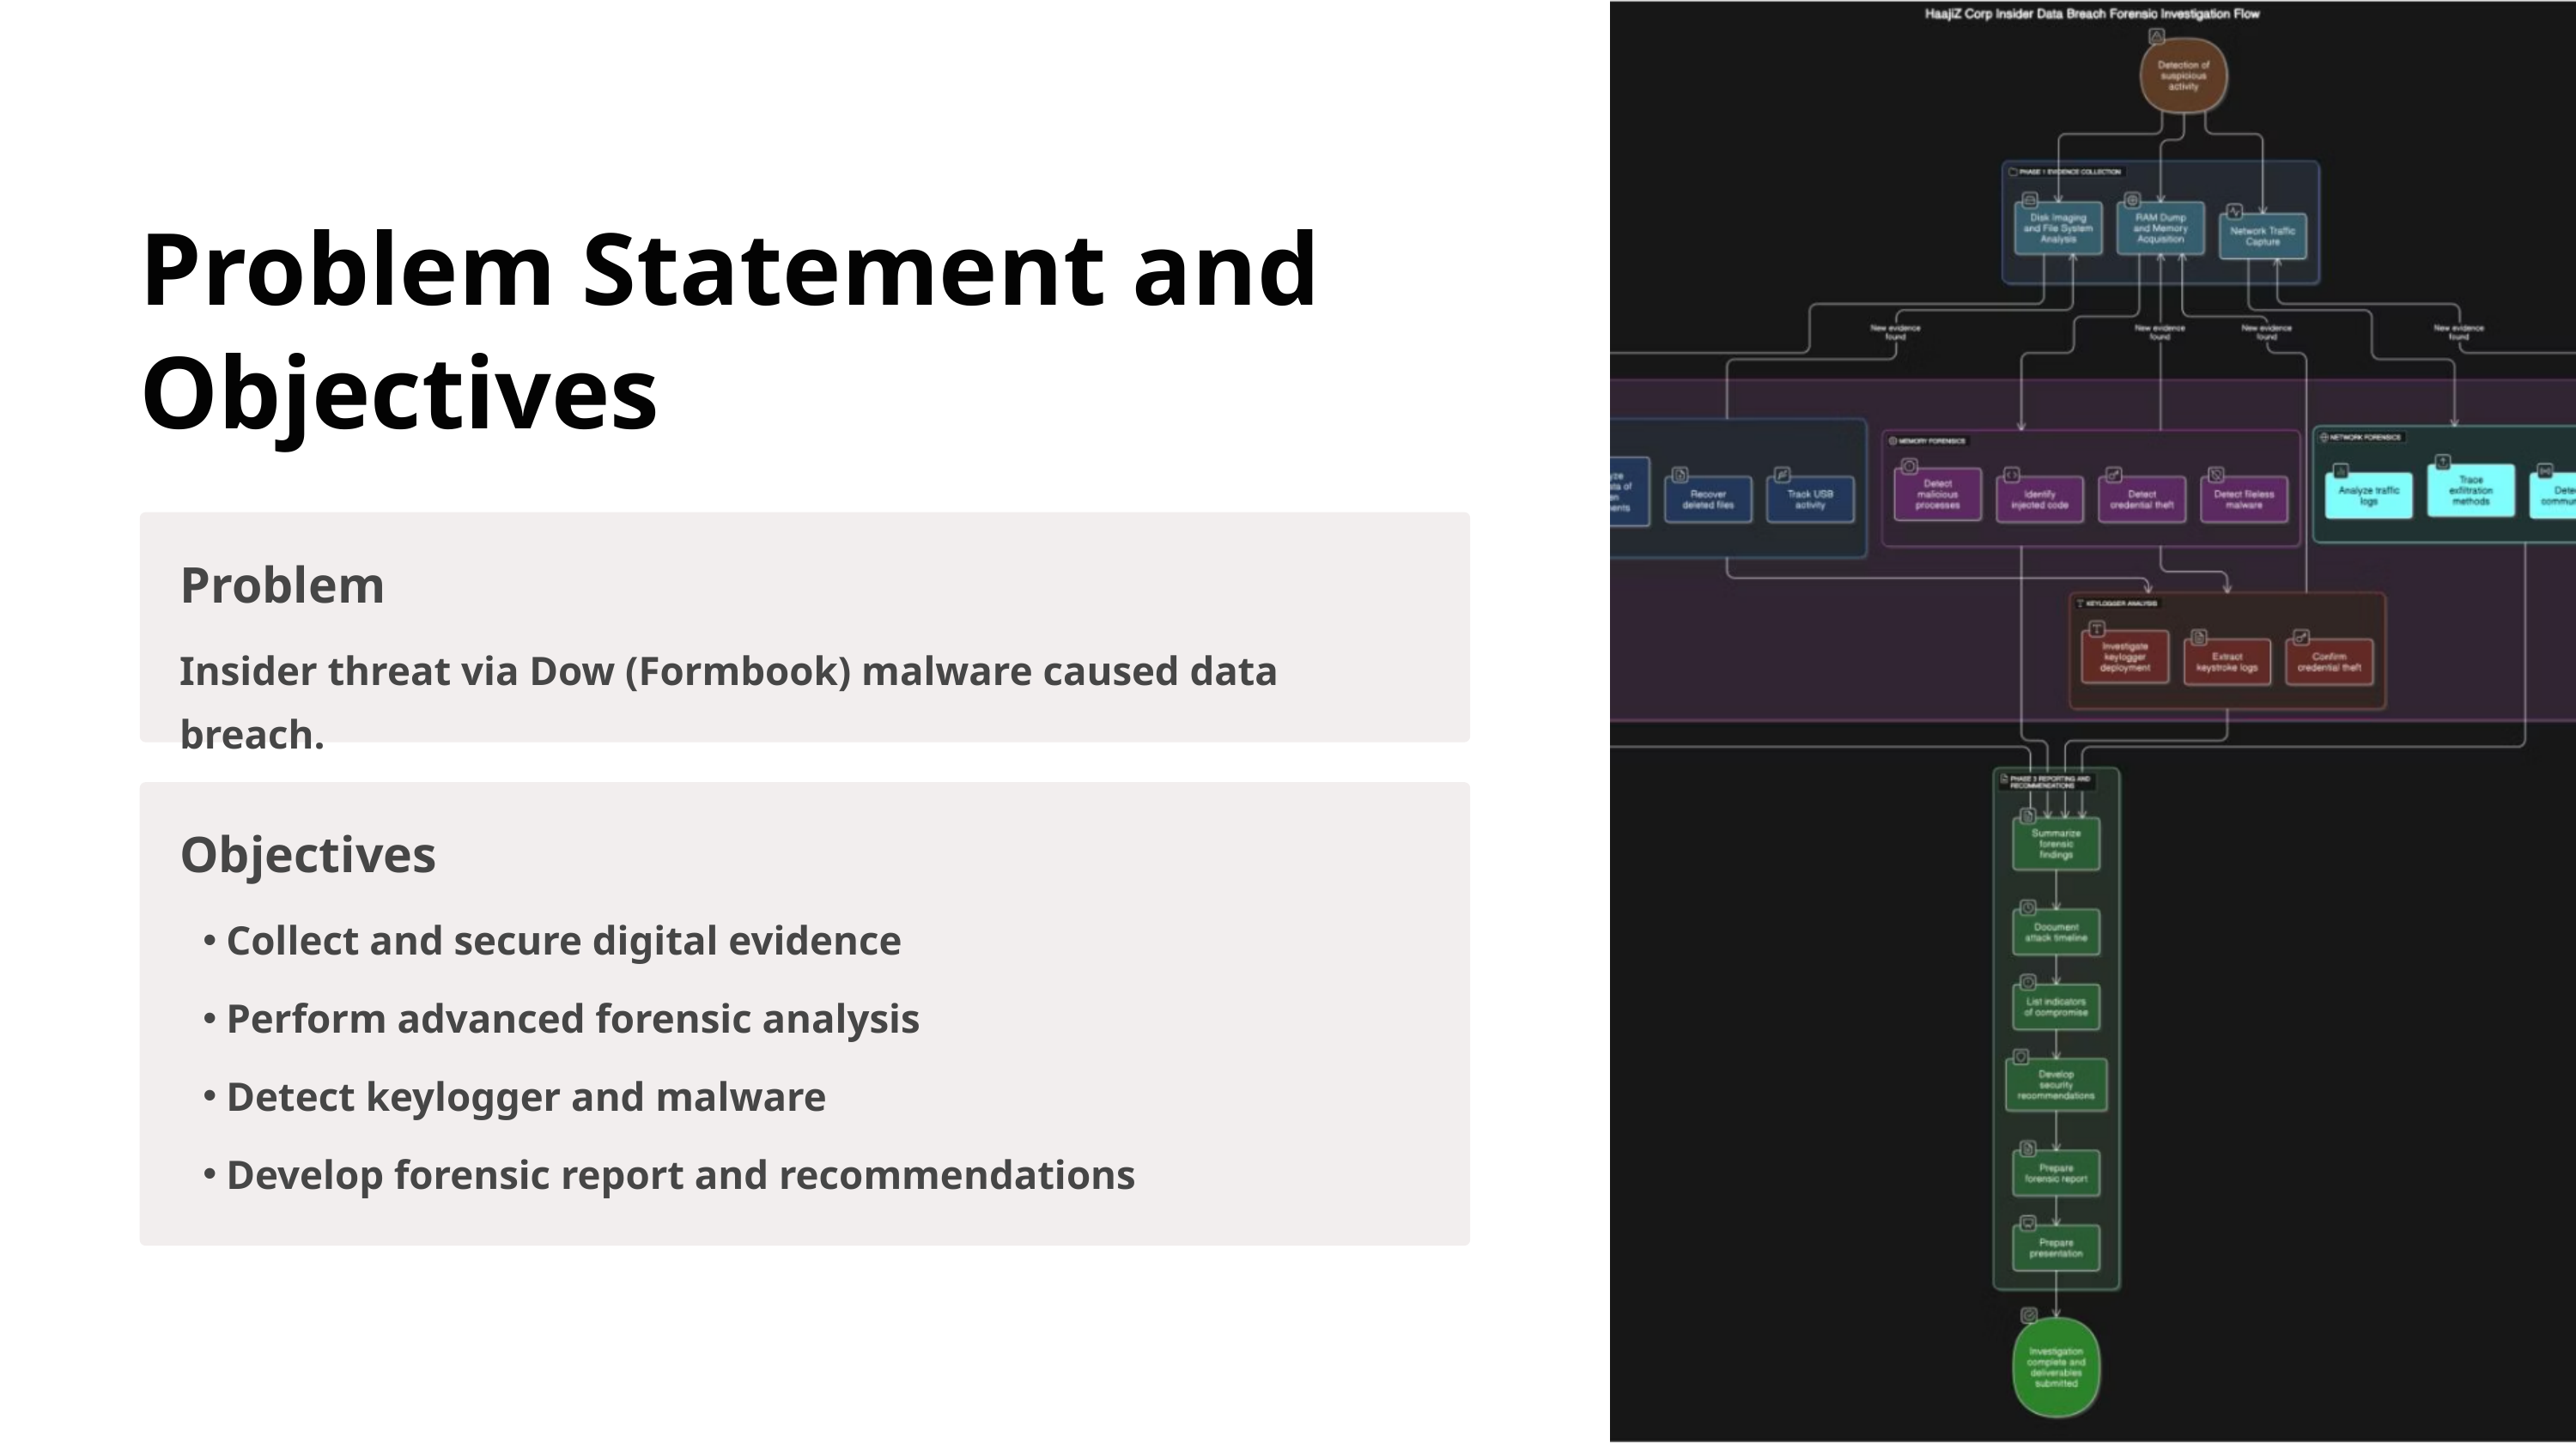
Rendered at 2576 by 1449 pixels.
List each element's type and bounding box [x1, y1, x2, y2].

text_box [139, 202, 1471, 453]
text_box [0, 0, 2576, 1449]
text_box [179, 1141, 1431, 1206]
text_box [179, 1064, 1431, 1129]
text_box [179, 551, 679, 615]
text_box [179, 822, 679, 885]
text_box [179, 638, 1431, 703]
text_box [139, 512, 1471, 743]
text_box [139, 781, 1471, 1246]
text_box [179, 907, 1431, 973]
text_box [179, 985, 1431, 1051]
